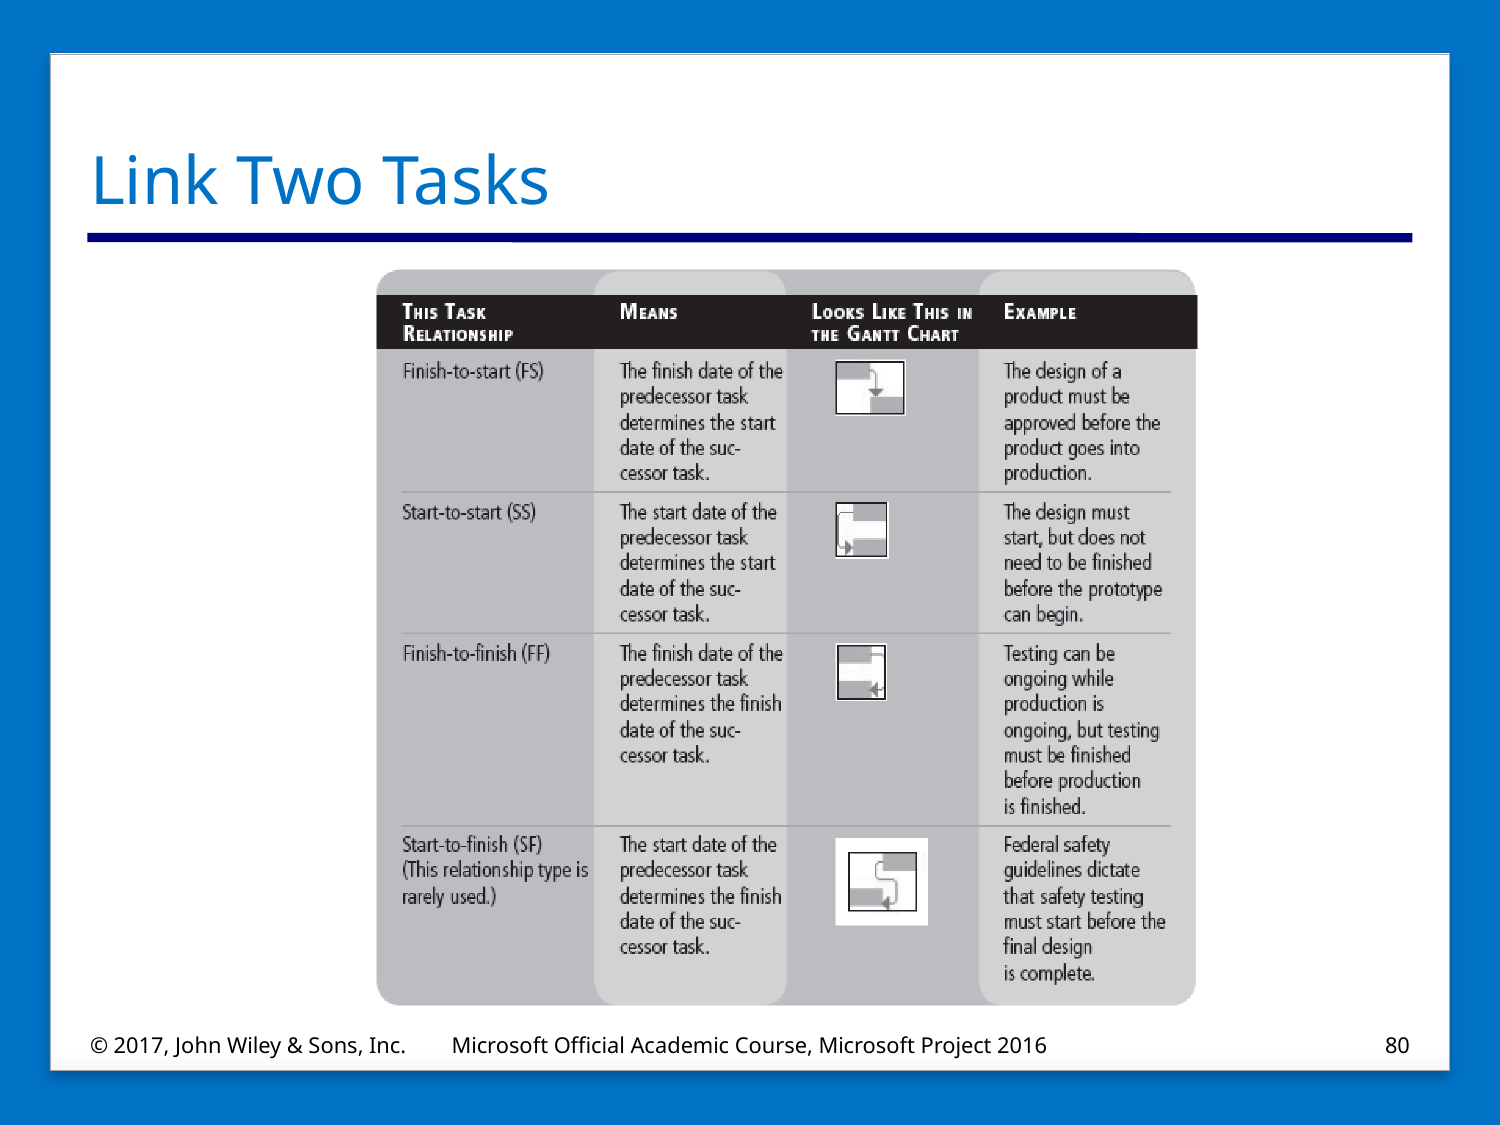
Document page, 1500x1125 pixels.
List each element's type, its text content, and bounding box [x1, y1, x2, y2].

slide_number © 2017, John Wiley & Sons, Inc. [74, 1024, 426, 1103]
footer Microsoft Official Academic Course, Microsoft Project 2016 [431, 1024, 1069, 1103]
title Link Two Tasks [74, 74, 1426, 226]
slide_number 80 [1074, 1024, 1426, 1103]
picture [362, 262, 1205, 1013]
